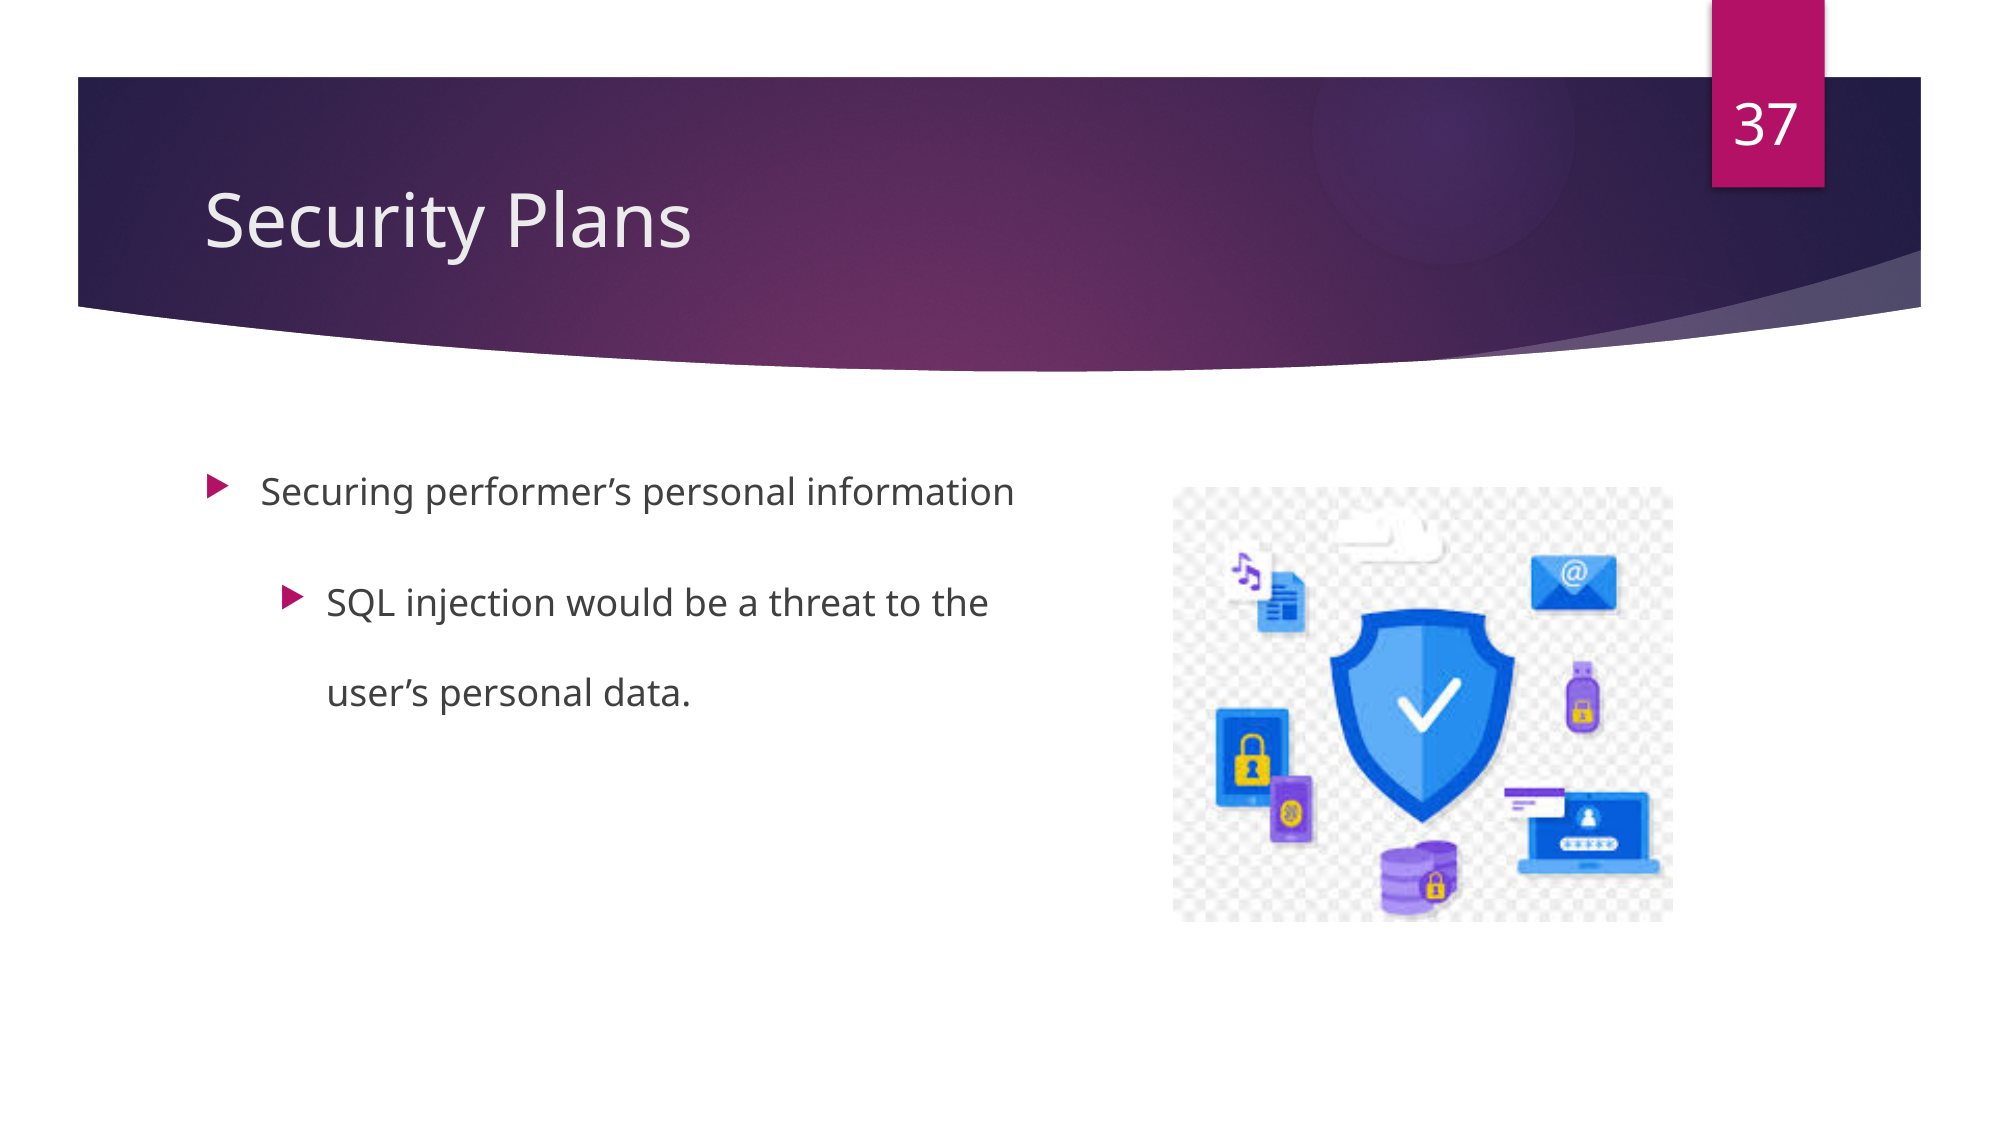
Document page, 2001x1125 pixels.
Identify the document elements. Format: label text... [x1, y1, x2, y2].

slide_number 37 [1698, 48, 1836, 175]
list Securing performer’s personal information SQL injection would be a threat to the user’s personal data. [189, 415, 1039, 988]
picture [1172, 487, 1674, 922]
title Security Plans [189, 159, 1627, 276]
